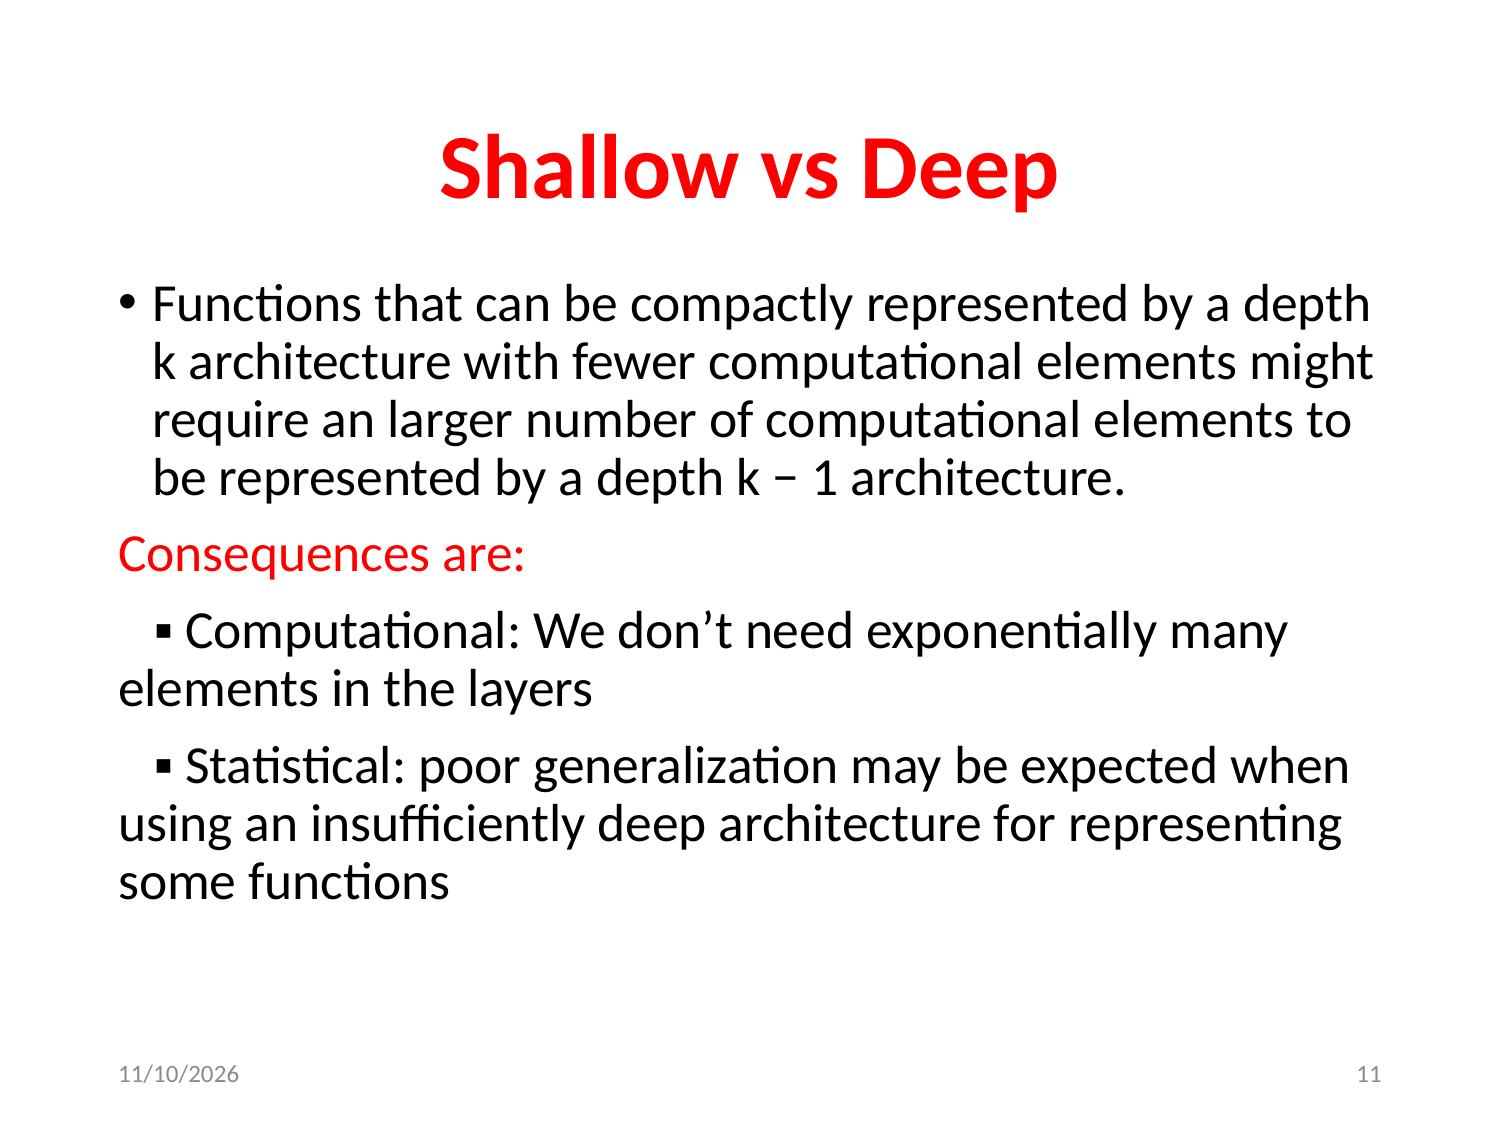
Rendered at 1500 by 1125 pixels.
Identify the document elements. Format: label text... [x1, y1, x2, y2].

title Shallow vs Deep [103, 59, 1397, 267]
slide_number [103, 1042, 441, 1103]
slide_number 11 [1059, 1042, 1397, 1103]
list Functions that can be compactly represented by a depth k architecture with fewer computational elements might require an larger number of computational elements to be represented by a depth k − 1 architecture. Consequences are: ▪ Computational: We don’t need exponentially many elements in the layers ▪ Statistical: poor generalization may be expected when using an insufficiently deep architecture for representing some functions [103, 267, 1397, 982]
